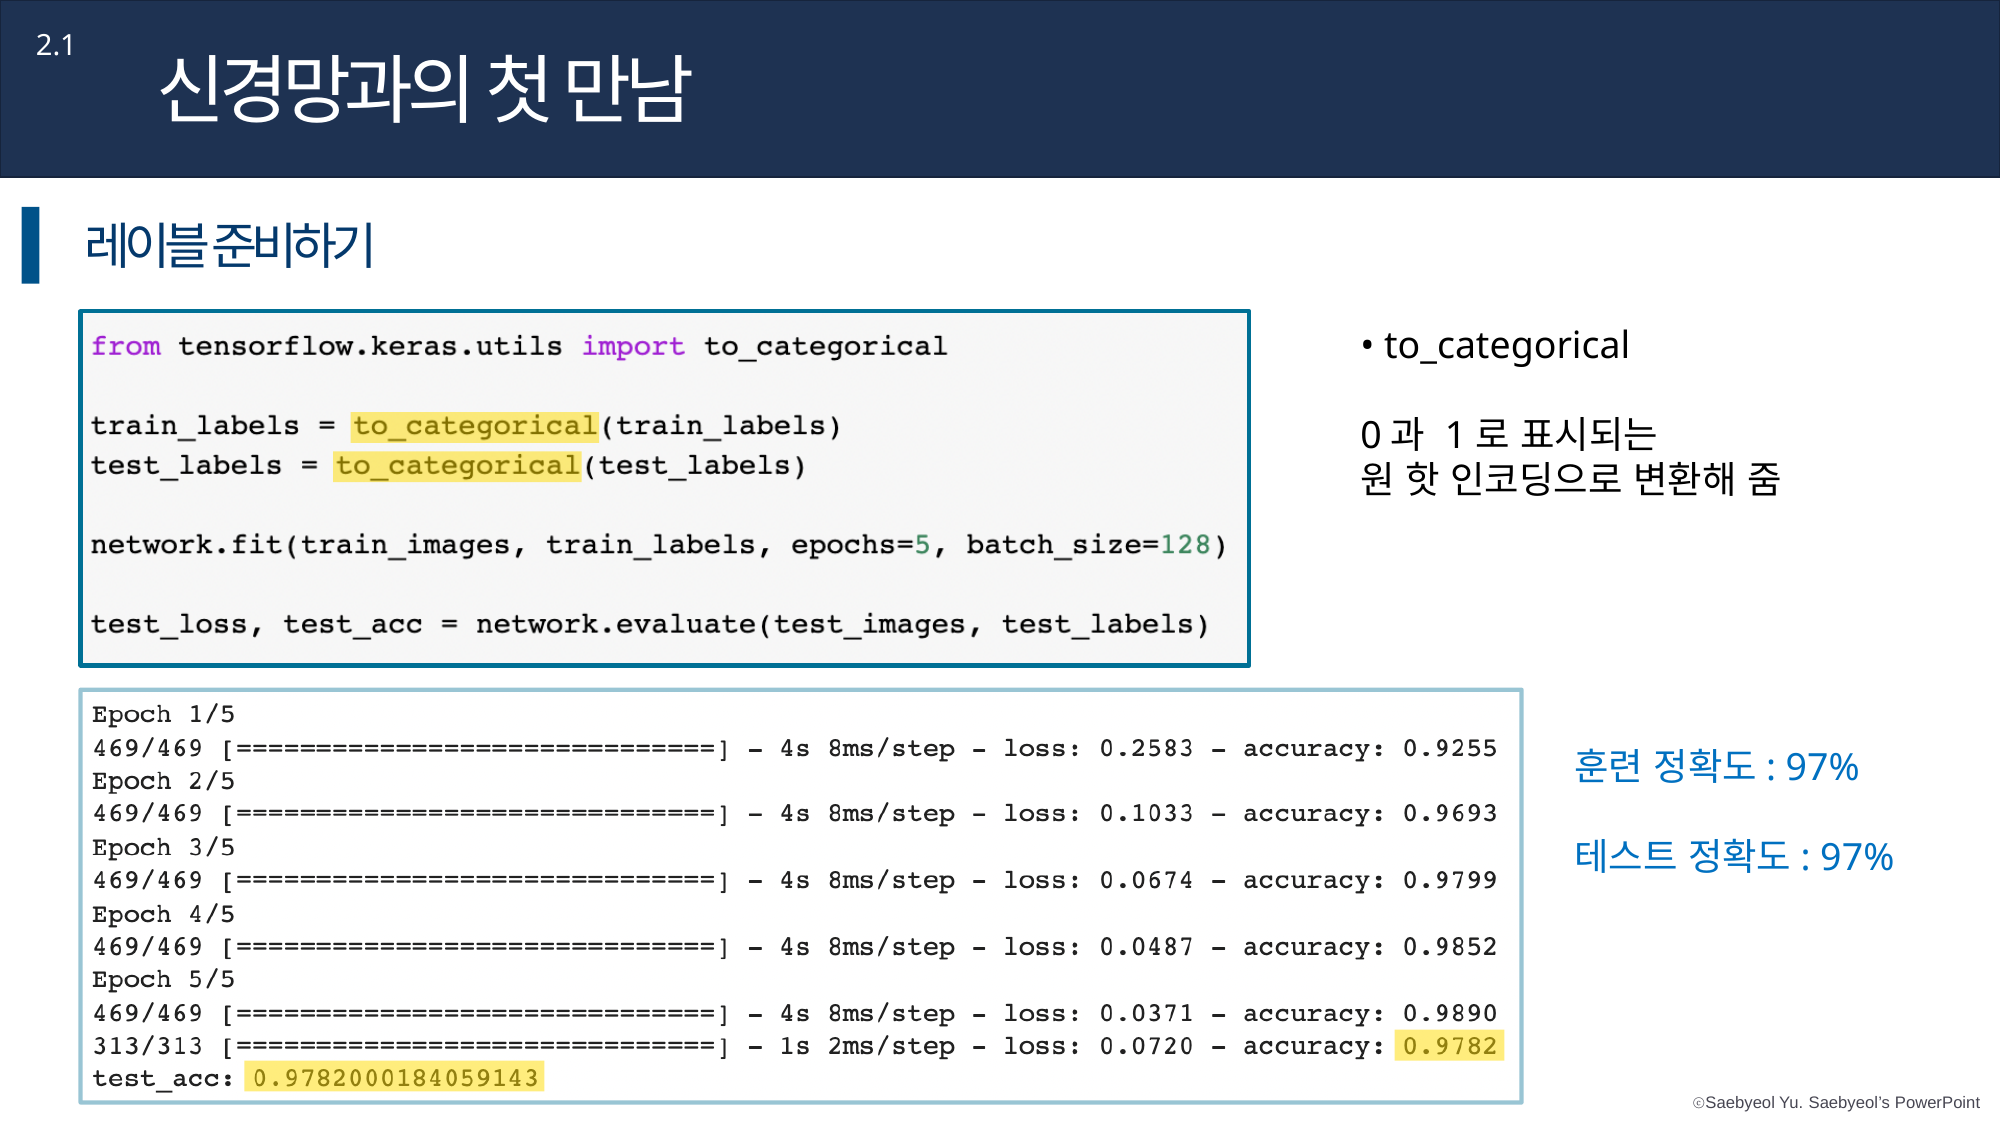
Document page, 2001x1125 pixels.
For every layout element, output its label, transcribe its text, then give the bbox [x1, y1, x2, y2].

picture [82, 691, 1520, 1101]
picture [84, 314, 1246, 662]
text_box [21, 206, 40, 285]
text_box 2.1 [21, 19, 92, 69]
text_box • to_categorical 0과 1로 표시되는 원 핫 인코딩으로 변환해 줌 [1345, 313, 1797, 554]
text_box [0, 0, 2000, 178]
text_box 레이블 준비하기 [70, 207, 393, 283]
text_box 훈련 정확도: 97% 테스트 정확도: 97% [1559, 735, 1910, 886]
text_box 신경망과의 첫 만남 [142, 35, 710, 140]
